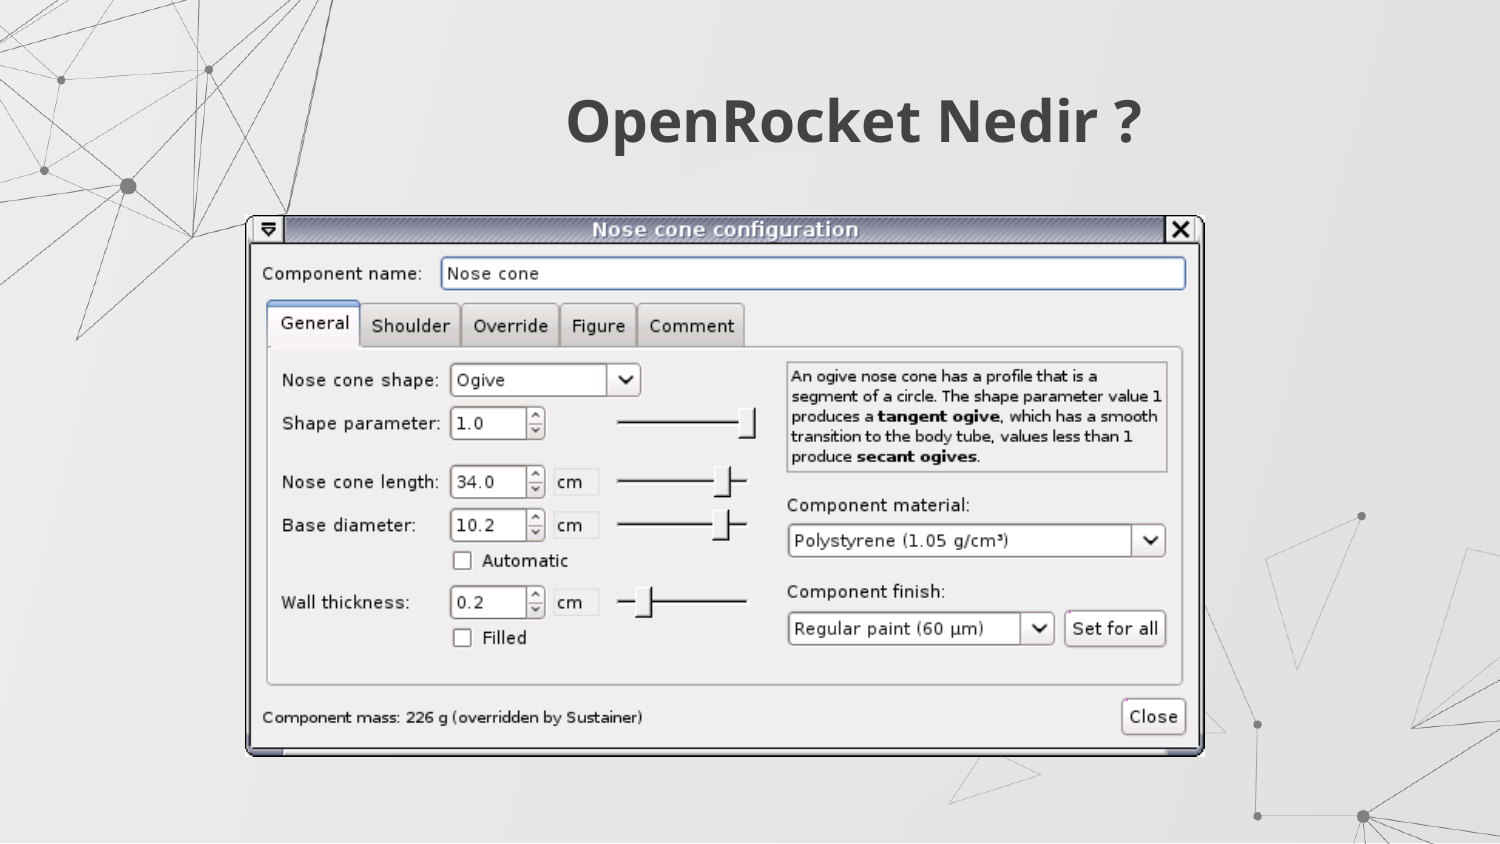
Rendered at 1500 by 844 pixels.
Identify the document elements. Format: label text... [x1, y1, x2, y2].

title OpenRocket Nedir ? [379, 25, 1328, 169]
picture [0, 0, 1500, 844]
